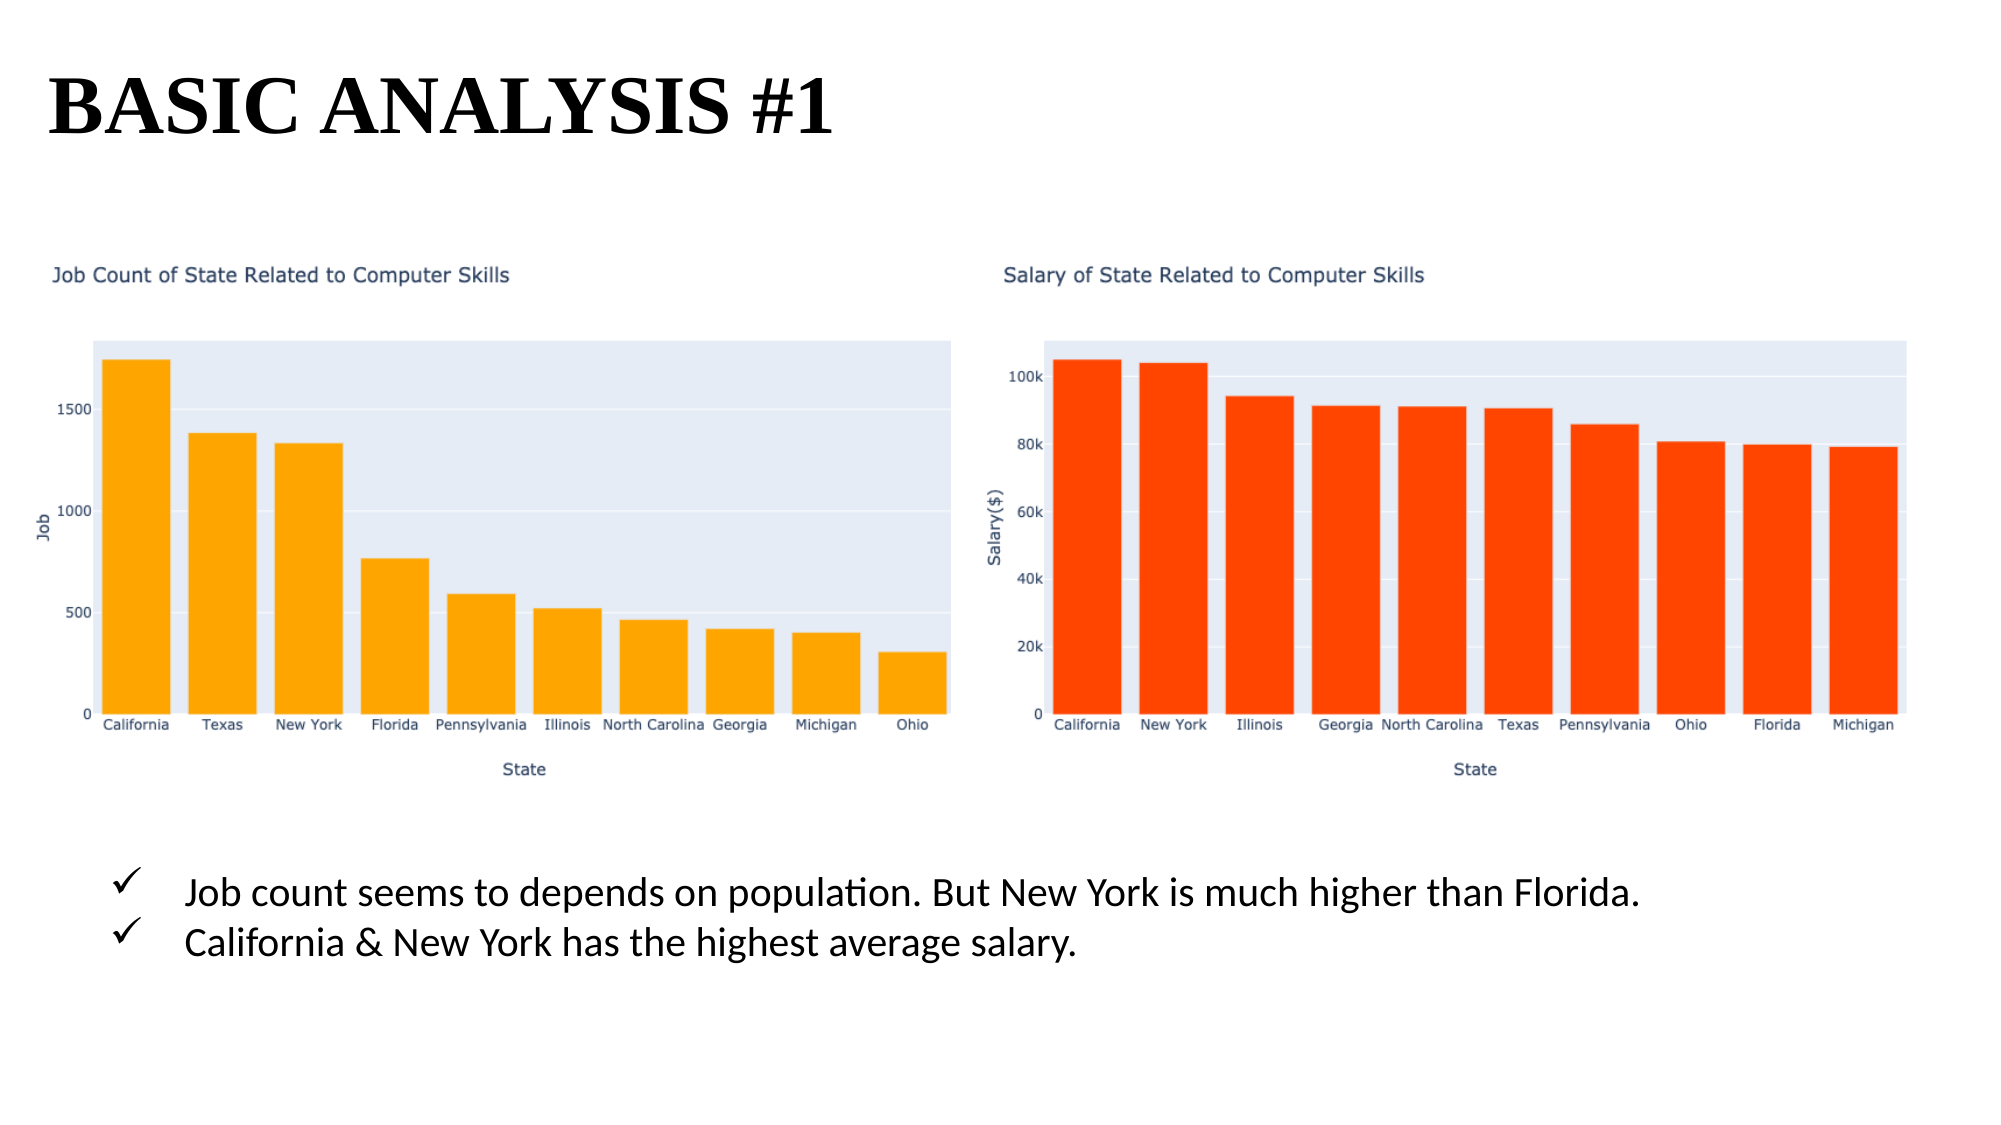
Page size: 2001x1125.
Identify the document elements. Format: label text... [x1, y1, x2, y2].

text_box BASIC ANALYSIS #1 [33, 43, 852, 158]
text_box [0, 224, 2000, 808]
text_box Job count seems to depends on population. But New York is much higher than Florida. California & New York has the highest average salary. [94, 856, 1875, 972]
